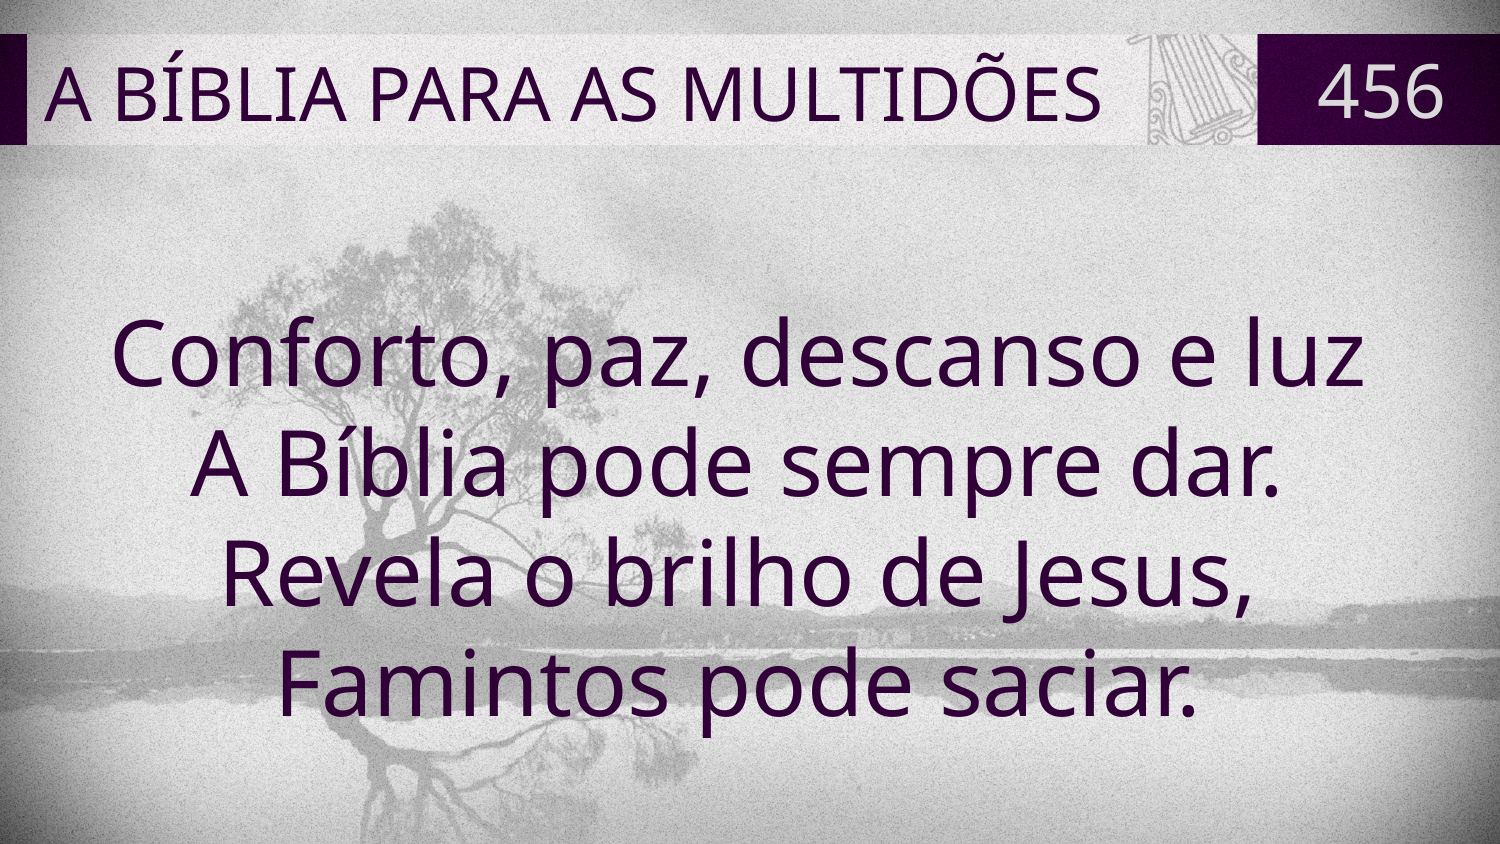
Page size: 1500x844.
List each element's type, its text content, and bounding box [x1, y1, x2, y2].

list Conforto, paz, descanso e luz A Bíblia pode sempre dar. Revela o brilho de Jesus, Famintos pode saciar. [0, 185, 1500, 844]
title A BÍBLIA PARA AS MULTIDÕES [29, 33, 1258, 151]
list 456 [1281, 36, 1483, 143]
picture [0, 0, 1500, 185]
